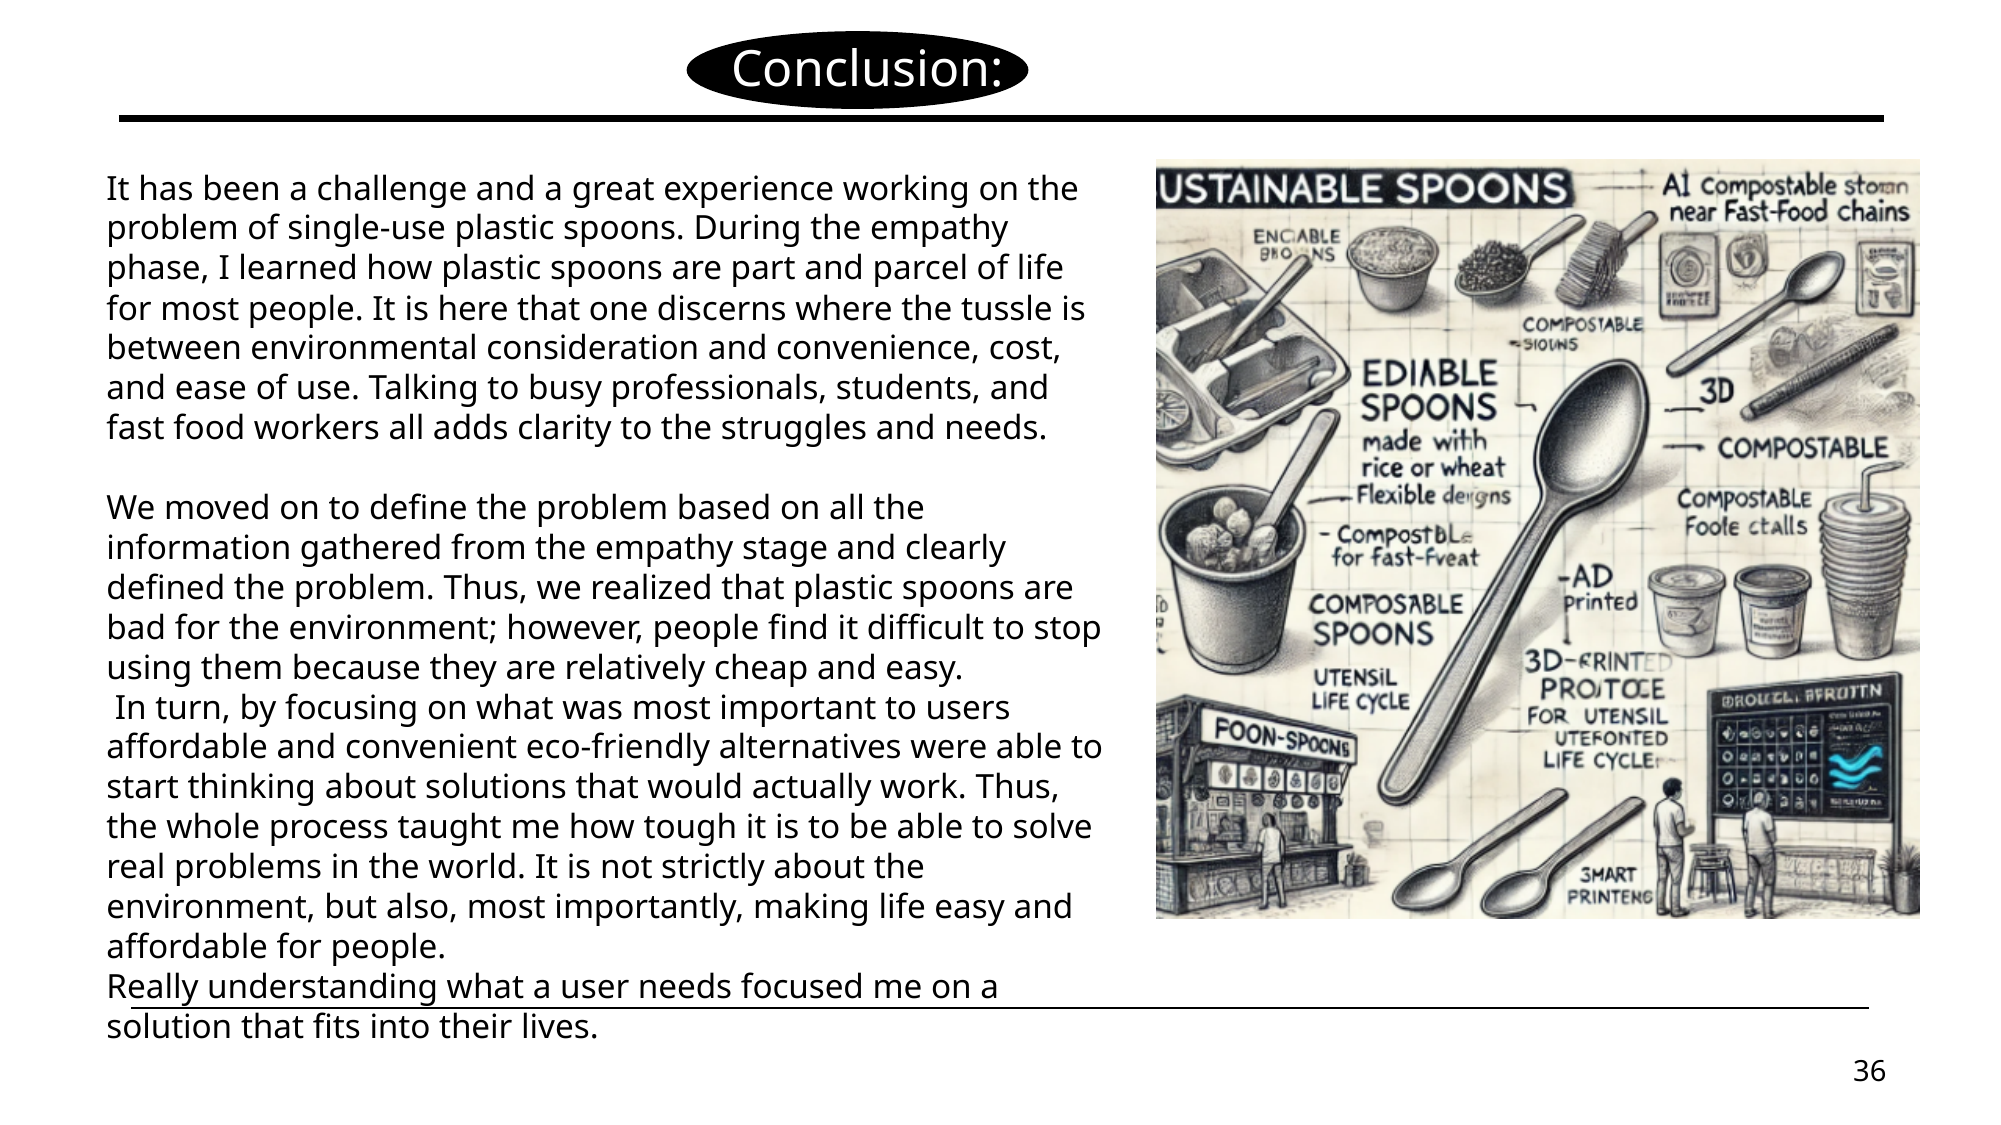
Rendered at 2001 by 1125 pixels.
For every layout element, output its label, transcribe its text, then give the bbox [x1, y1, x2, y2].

picture [1156, 159, 1920, 919]
text_box It has been a challenge and a great experience working on the problem of single-use plastic spoons. During the empathy phase, I learned how plastic spoons are part and parcel of life for most people. It is here that one discerns where the tussle is between environmental consideration and convenience, cost, and ease of use. Talking to busy professionals, students, and fast food workers all adds clarity to the struggles and needs. We moved on to define the problem based on all the information gathered from the empathy stage and clearly defined the problem. Thus, we realized that plastic spoons are bad for the environment; however, people find it difficult to stop using them because they are relatively cheap and easy. In turn, by focusing on what was most important to users affordable and convenient eco-friendly alternatives were able to start thinking about solutions that would actually work. Thus, the whole process taught me how tough it is to be able to solve real problems in the world. It is not strictly about the environment, but also, most importantly, making life easy and affordable for people. Really understanding what a user needs focused me on a solution that fits into their lives. [91, 159, 1130, 1053]
text_box [773, 104, 942, 109]
slide_number 36 [1791, 1042, 1902, 1103]
text_box [686, 48, 716, 93]
text_box Conclusion: [716, 29, 1717, 104]
